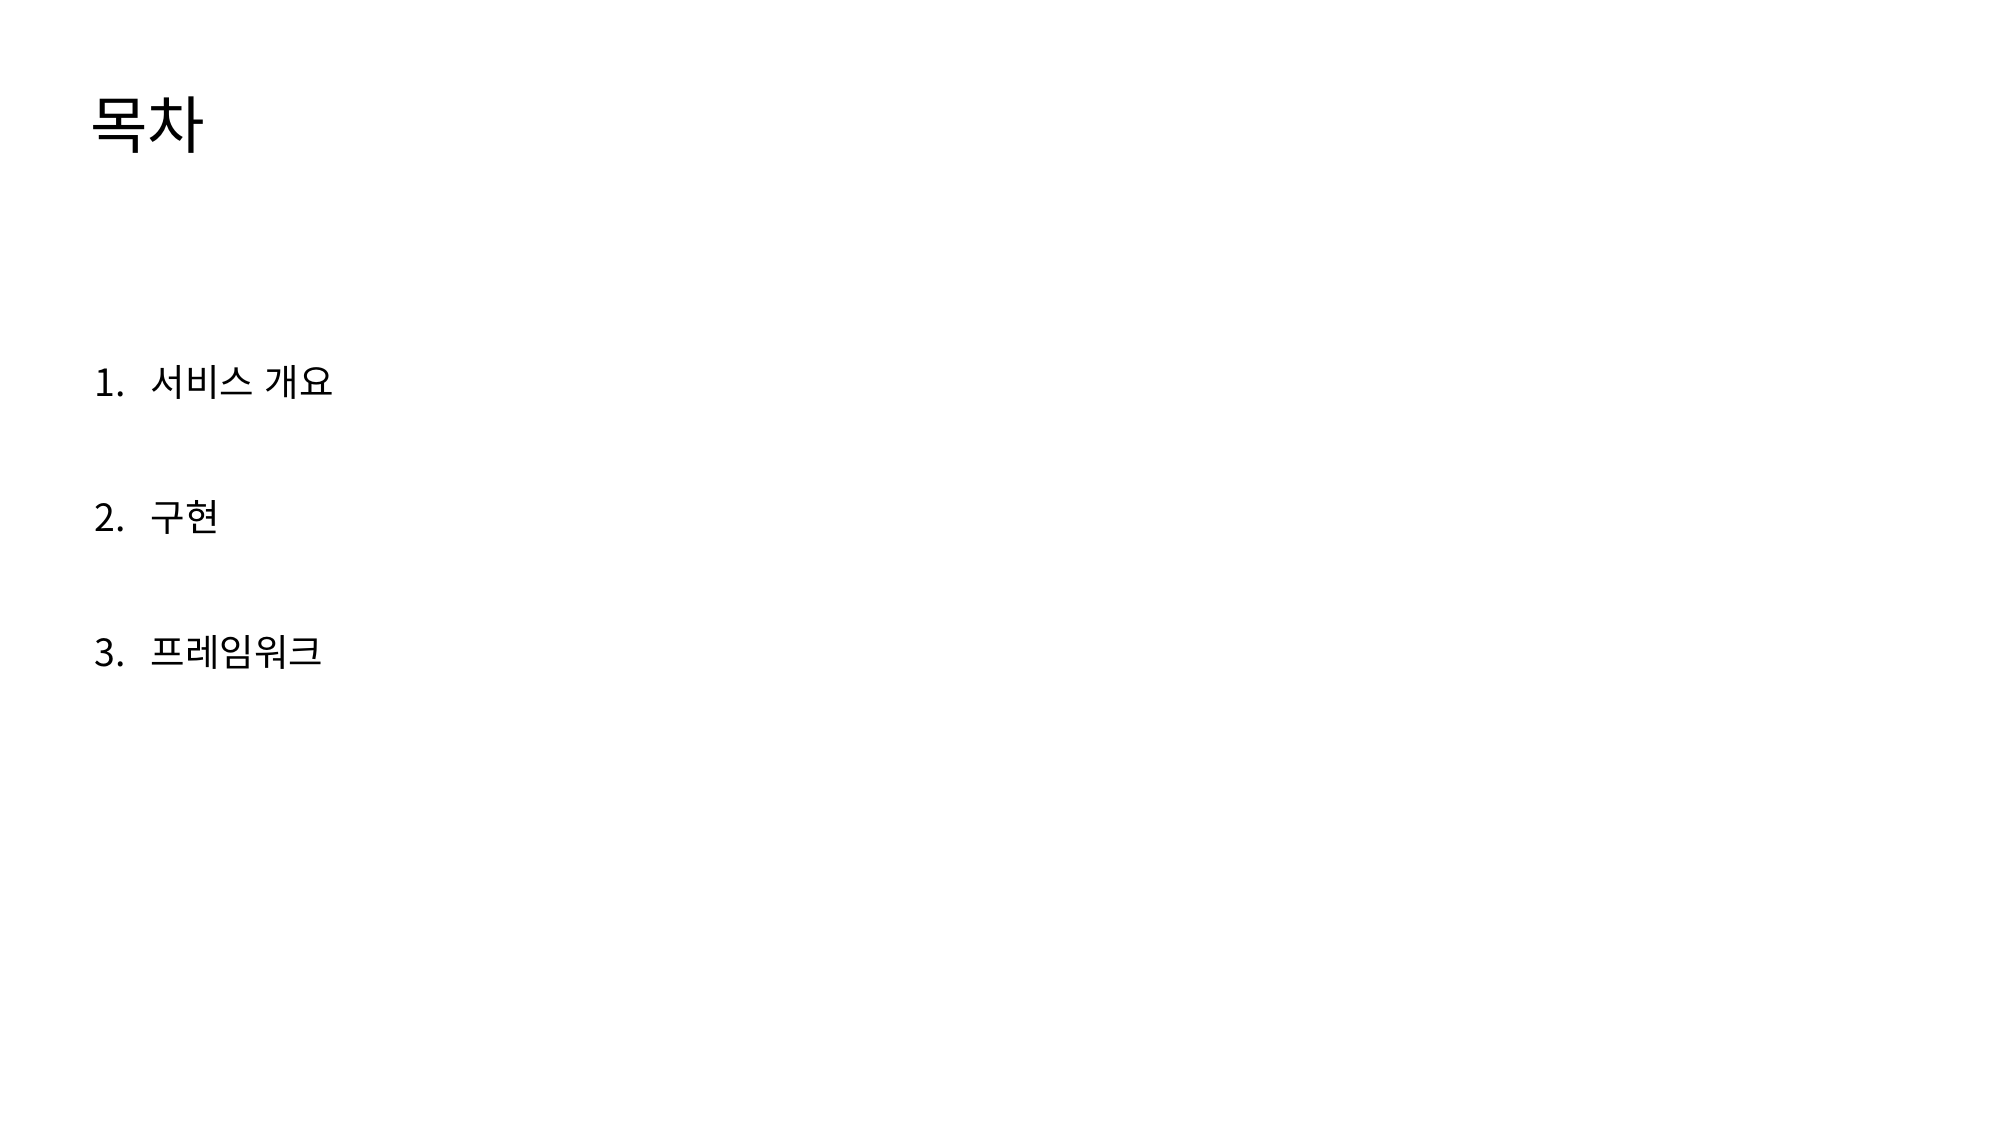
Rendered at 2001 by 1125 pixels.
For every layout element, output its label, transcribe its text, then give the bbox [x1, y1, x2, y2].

text_box 서비스 개요 구현 프레임워크 [79, 351, 349, 681]
text_box 목차 [75, 78, 220, 169]
